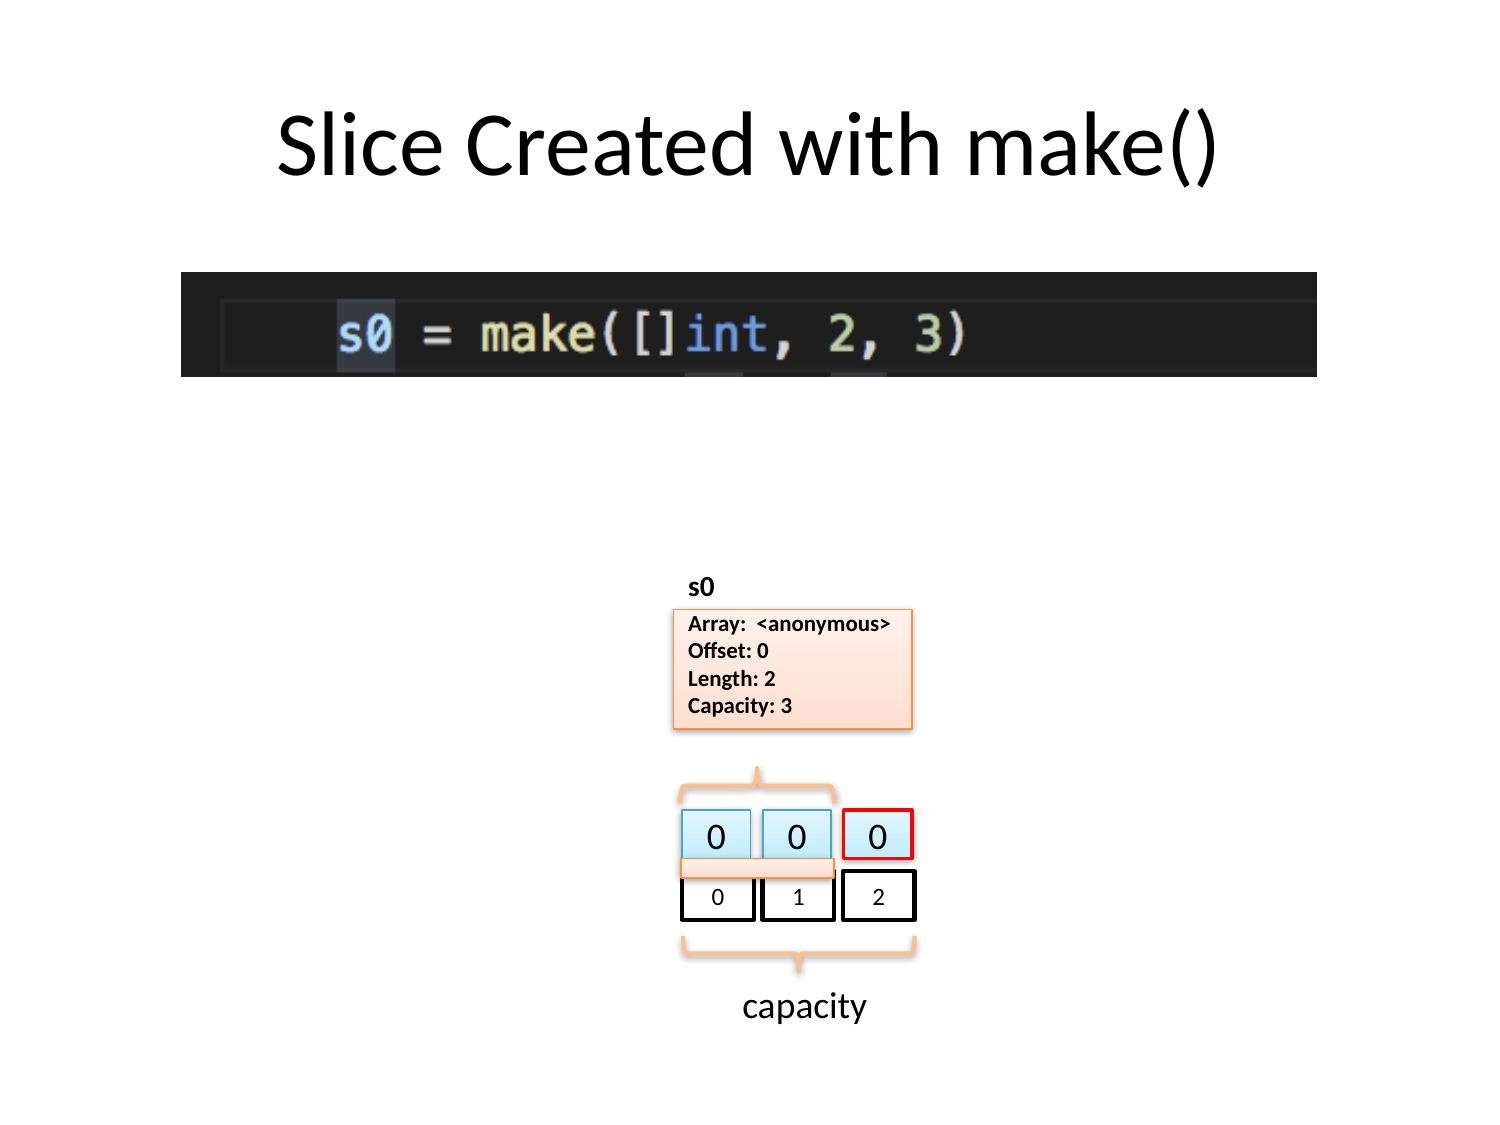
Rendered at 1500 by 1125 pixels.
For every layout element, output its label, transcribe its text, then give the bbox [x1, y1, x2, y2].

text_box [673, 560, 913, 731]
text_box 0 [762, 809, 832, 856]
text_box [680, 858, 835, 879]
text_box 2 [841, 869, 917, 922]
text_box 1 [760, 883, 836, 922]
picture [180, 271, 1317, 377]
title Slice Created with make() [75, 45, 1425, 233]
text_box [677, 765, 837, 804]
text_box capacity [727, 973, 883, 1033]
text_box 0 [843, 809, 913, 859]
text_box 0 [681, 809, 751, 856]
text_box 0 [680, 885, 756, 922]
text_box [681, 935, 917, 973]
